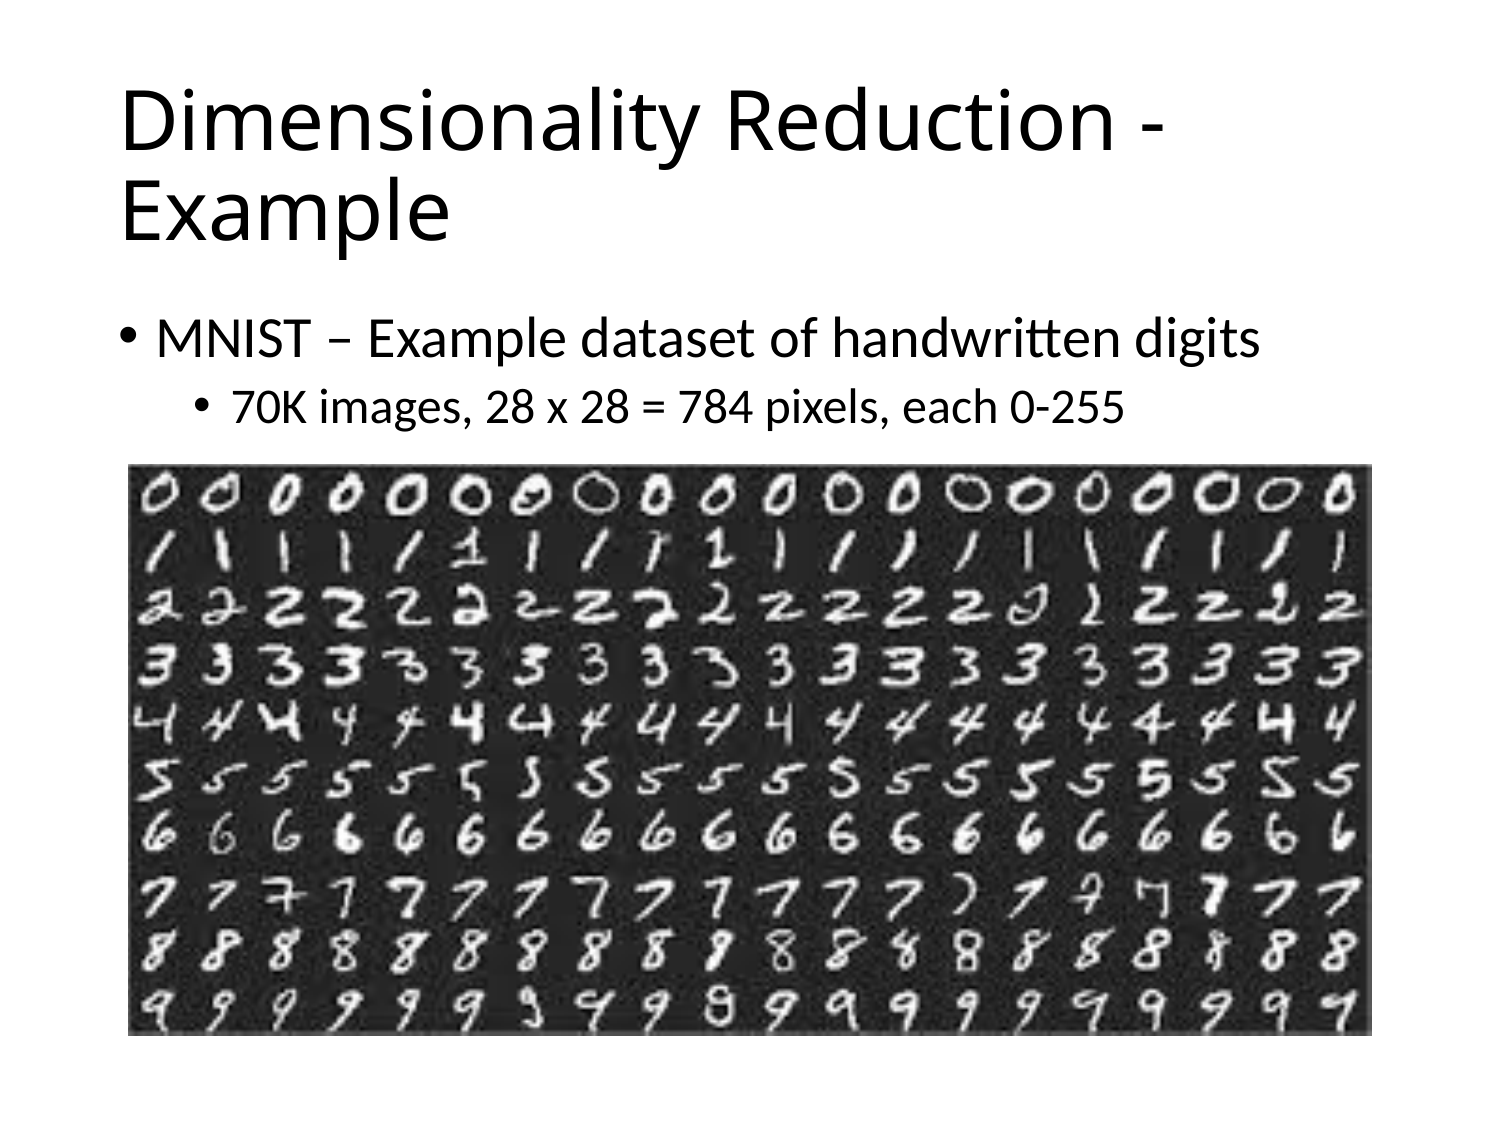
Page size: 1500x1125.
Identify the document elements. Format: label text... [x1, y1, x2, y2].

picture [128, 464, 1372, 1036]
title Dimensionality Reduction - Example [103, 59, 1397, 278]
list MNIST – Example dataset of handwritten digits 70K images, 28 x 28 = 784 pixels, each 0-255 [103, 299, 1397, 1014]
